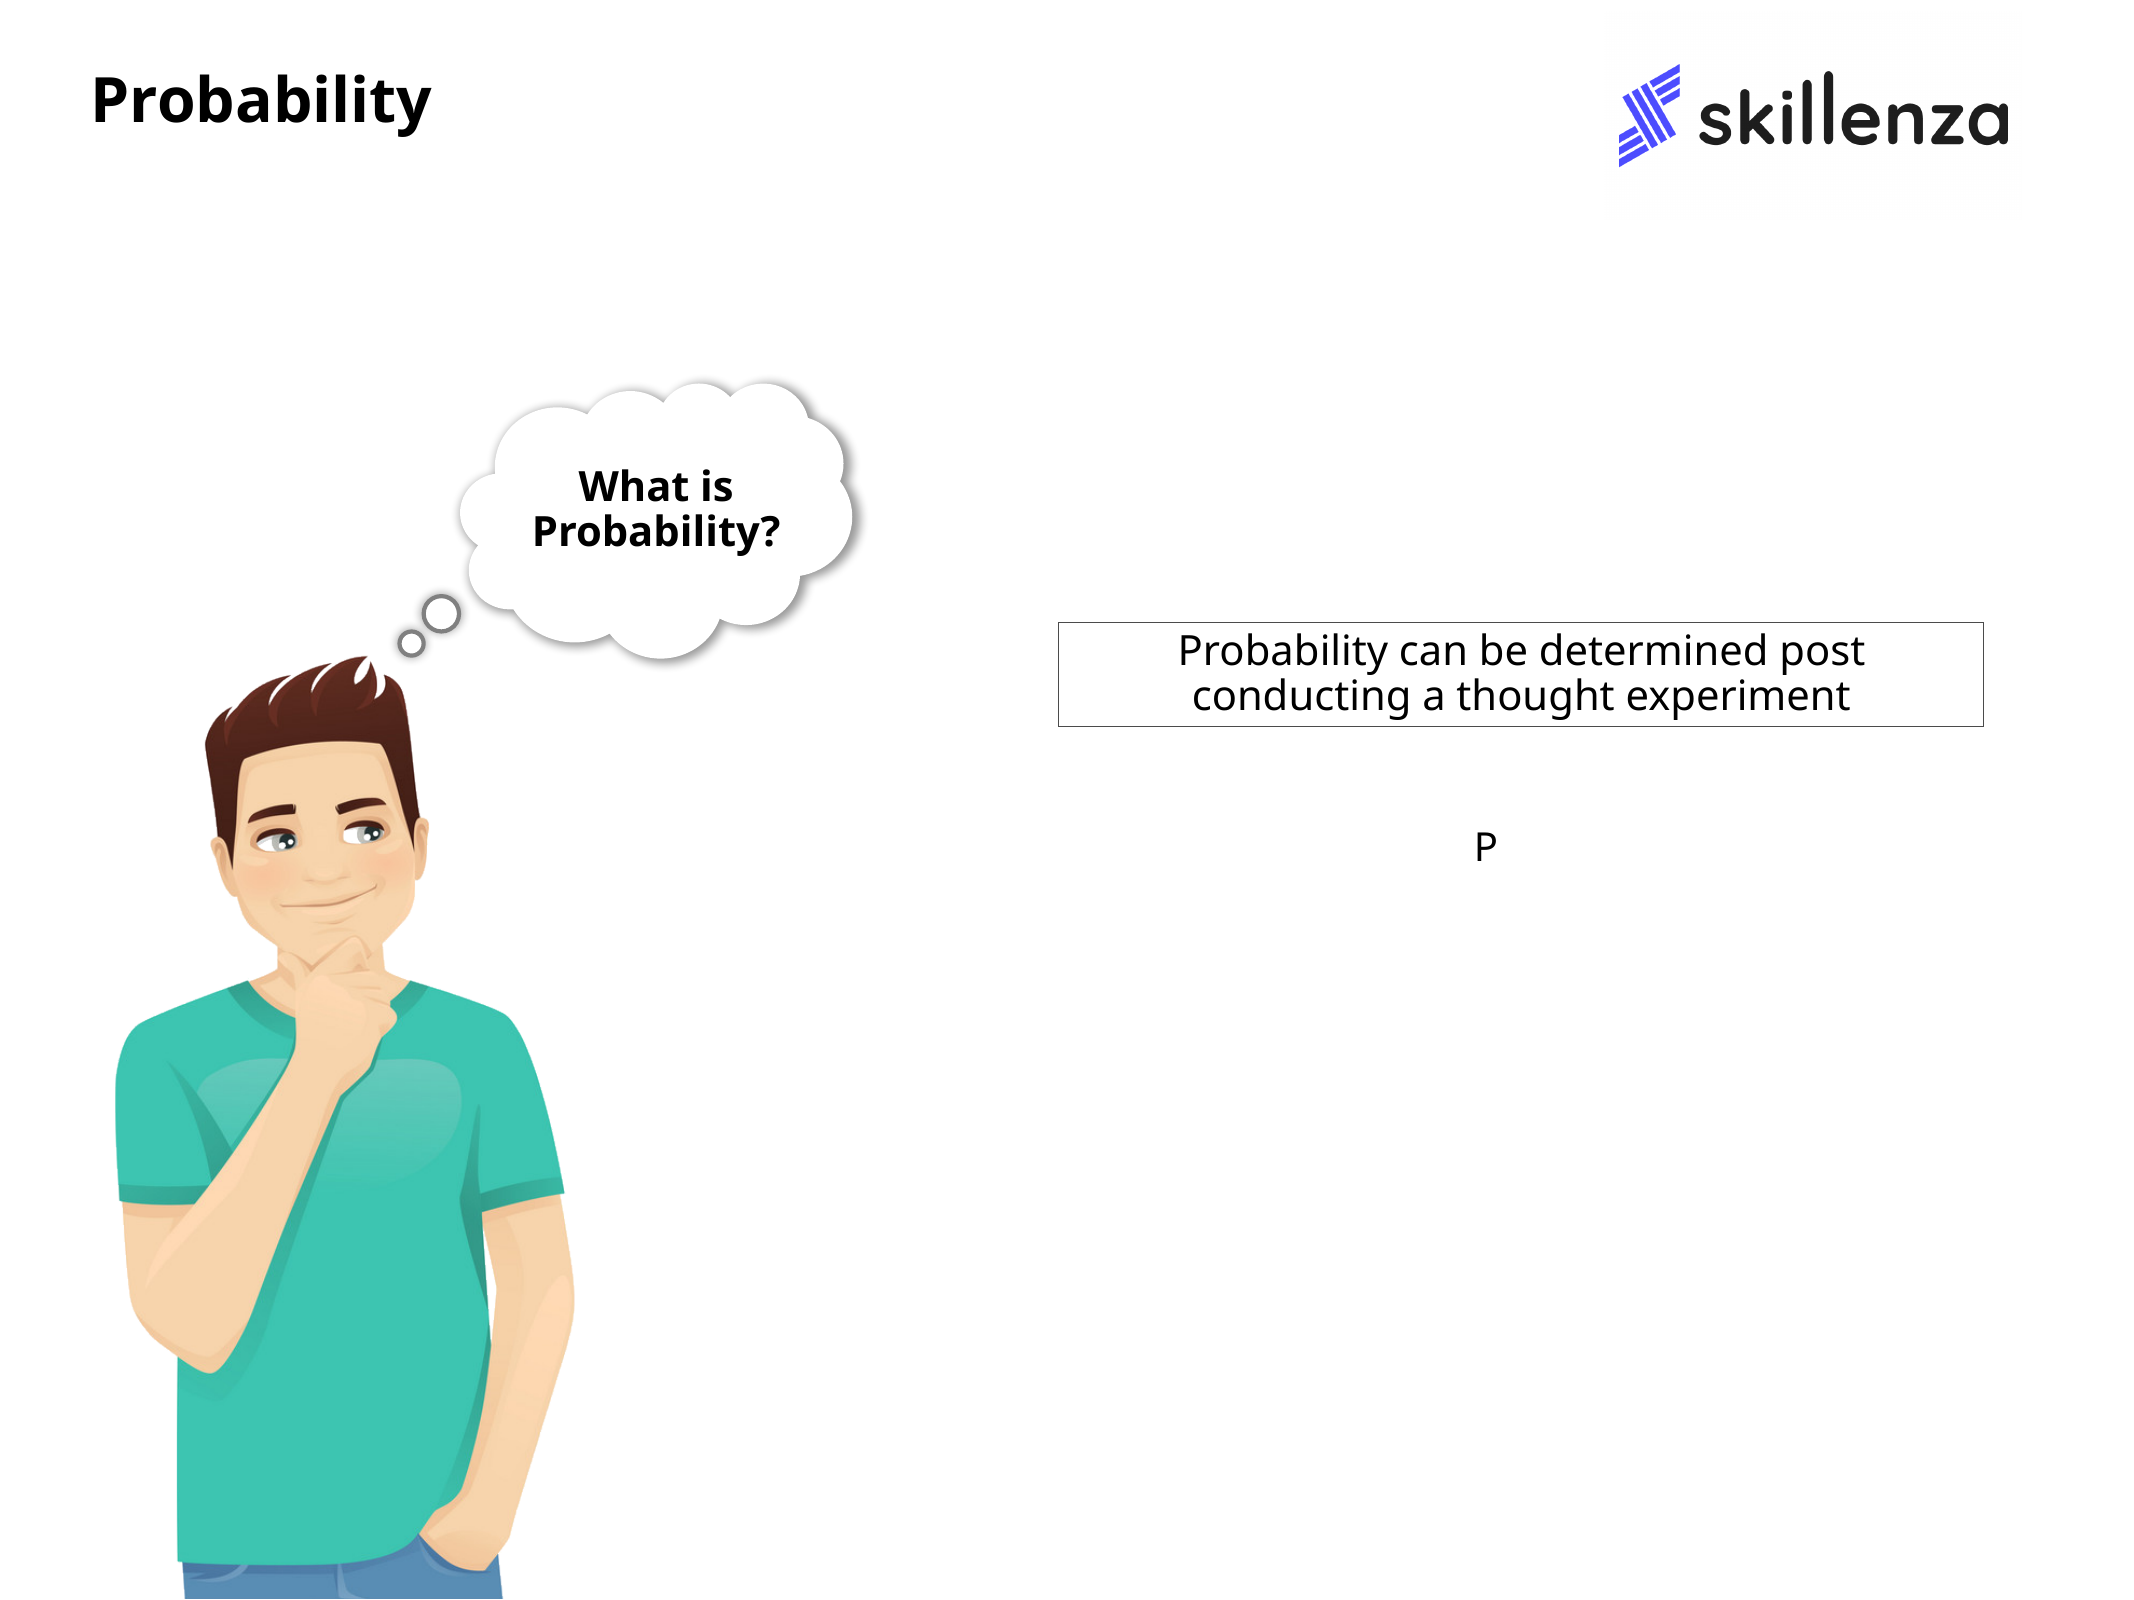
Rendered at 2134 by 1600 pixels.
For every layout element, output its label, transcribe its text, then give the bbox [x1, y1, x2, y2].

text_box Probability can be determined post conducting a thought experiment [1058, 622, 1984, 727]
picture [0, 526, 754, 1600]
text_box Probability [75, 61, 946, 144]
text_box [399, 384, 851, 656]
picture [1604, 11, 2022, 220]
